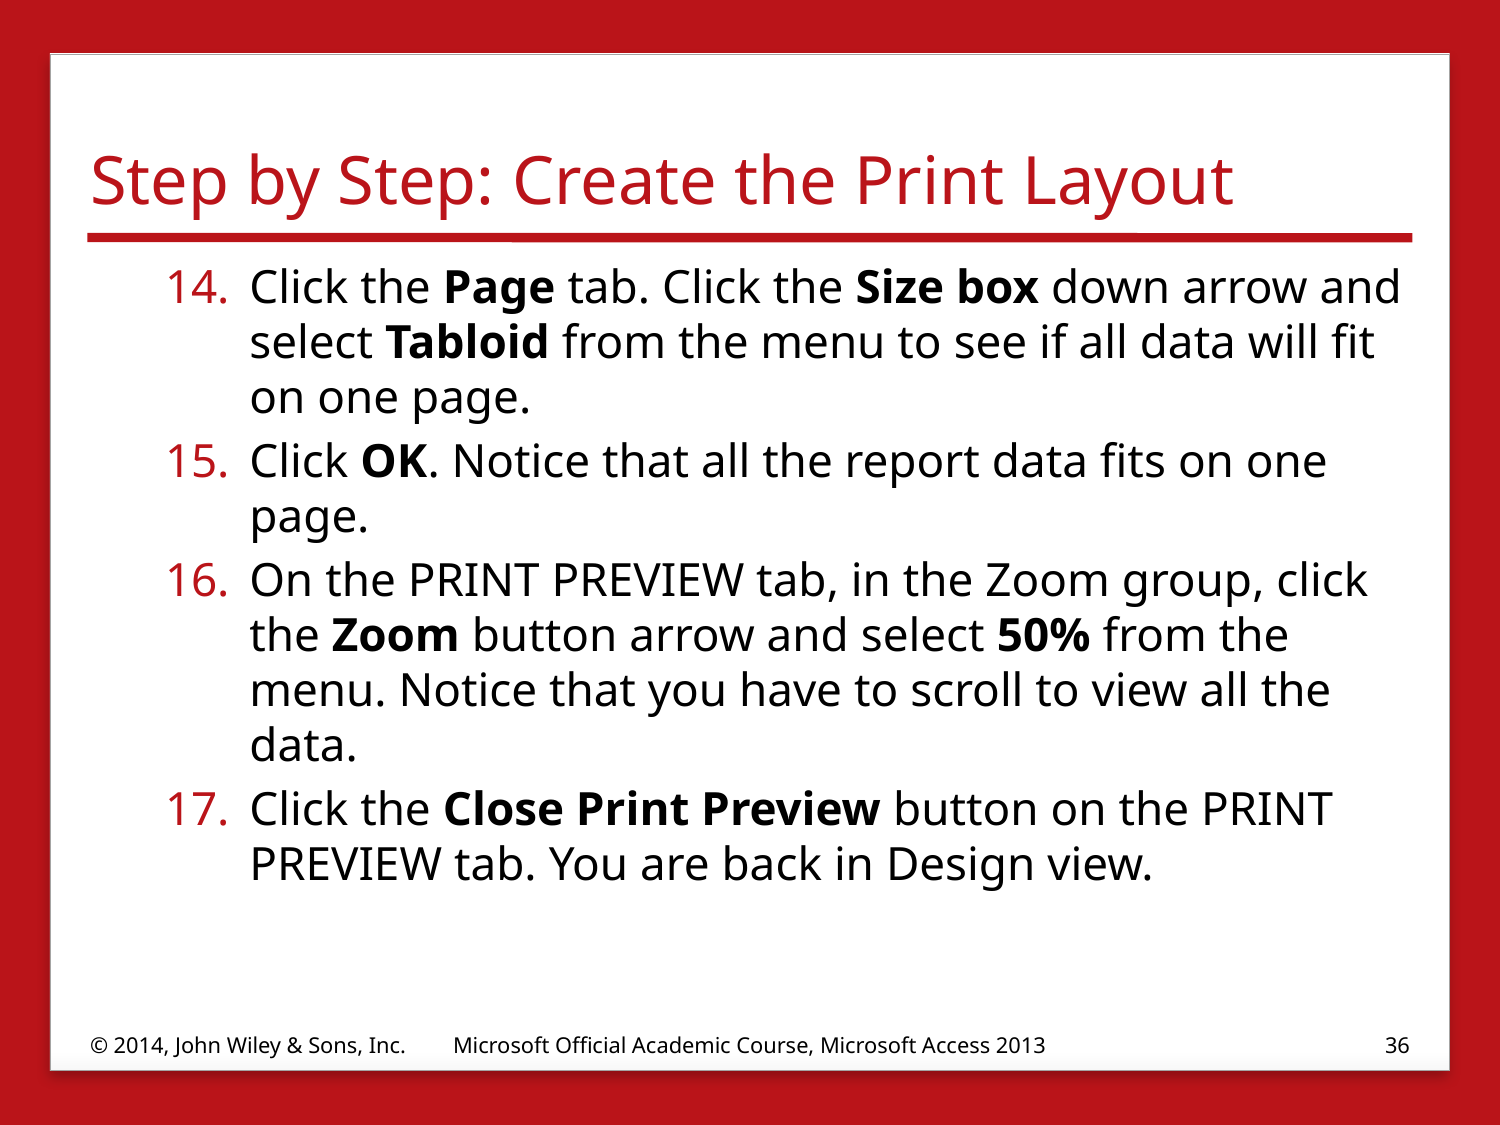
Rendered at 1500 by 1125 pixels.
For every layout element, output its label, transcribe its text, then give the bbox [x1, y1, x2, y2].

title Step by Step: Create the Print Layout [74, 74, 1426, 226]
slide_number 36 [1074, 1024, 1426, 1103]
footer Microsoft Official Academic Course, Microsoft Access 2013 [431, 1024, 1069, 1103]
slide_number © 2014, John Wiley & Sons, Inc. [74, 1024, 426, 1103]
list Click the Page tab. Click the Size box down arrow and select Tabloid from the menu to see if all data will fit on one page. Click OK. Notice that all the report data fits on one page. On the PRINT PREVIEW tab, in the Zoom group, click the Zoom button arrow and select 50% from the menu. Notice that you have to scroll to view all the data. Click the Close Print Preview button on the PRINT PREVIEW tab. You are back in Design view. [75, 249, 1425, 1063]
